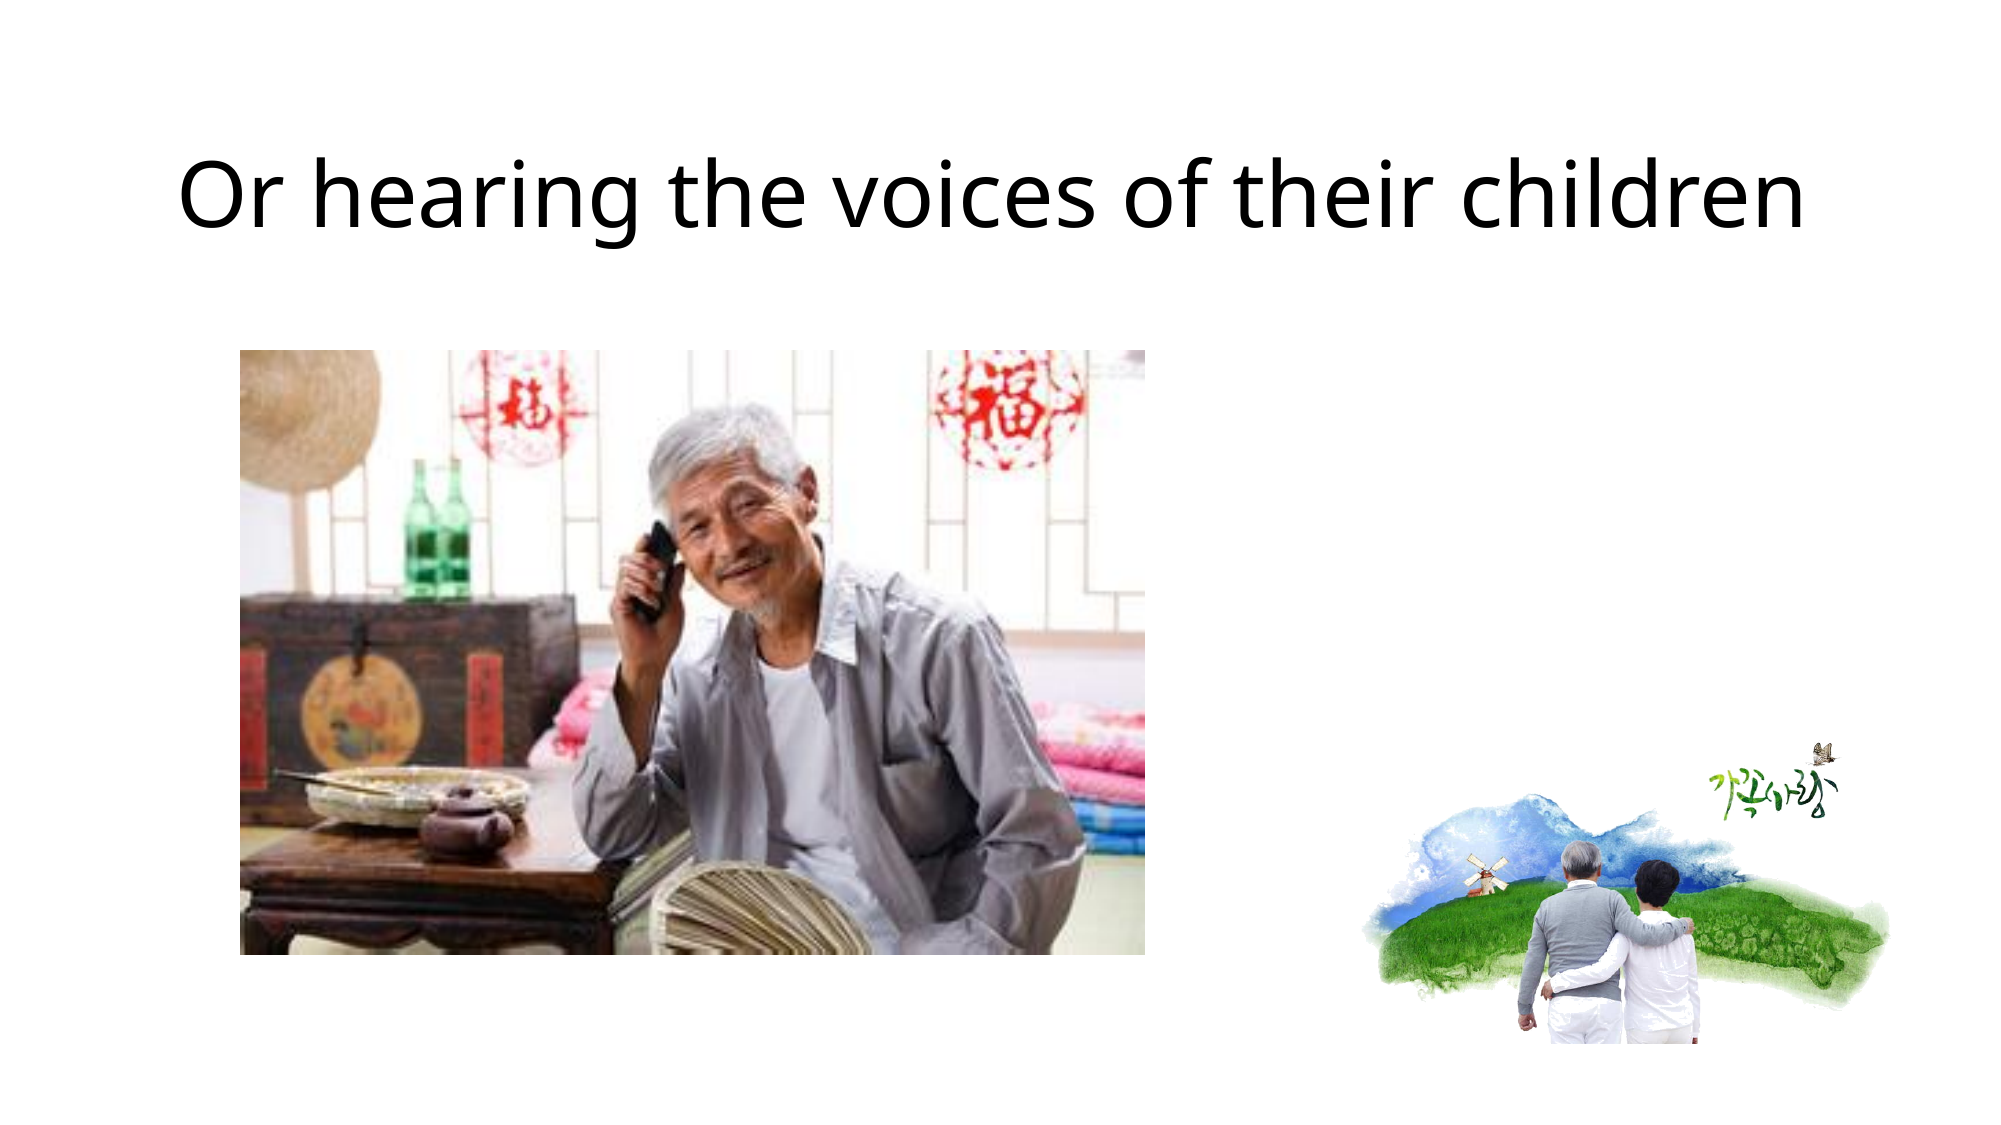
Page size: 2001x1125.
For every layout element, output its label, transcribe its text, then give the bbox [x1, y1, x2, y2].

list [1329, 685, 1920, 1044]
picture [240, 350, 1145, 955]
text_box Or hearing the voices of their children [161, 128, 1920, 254]
